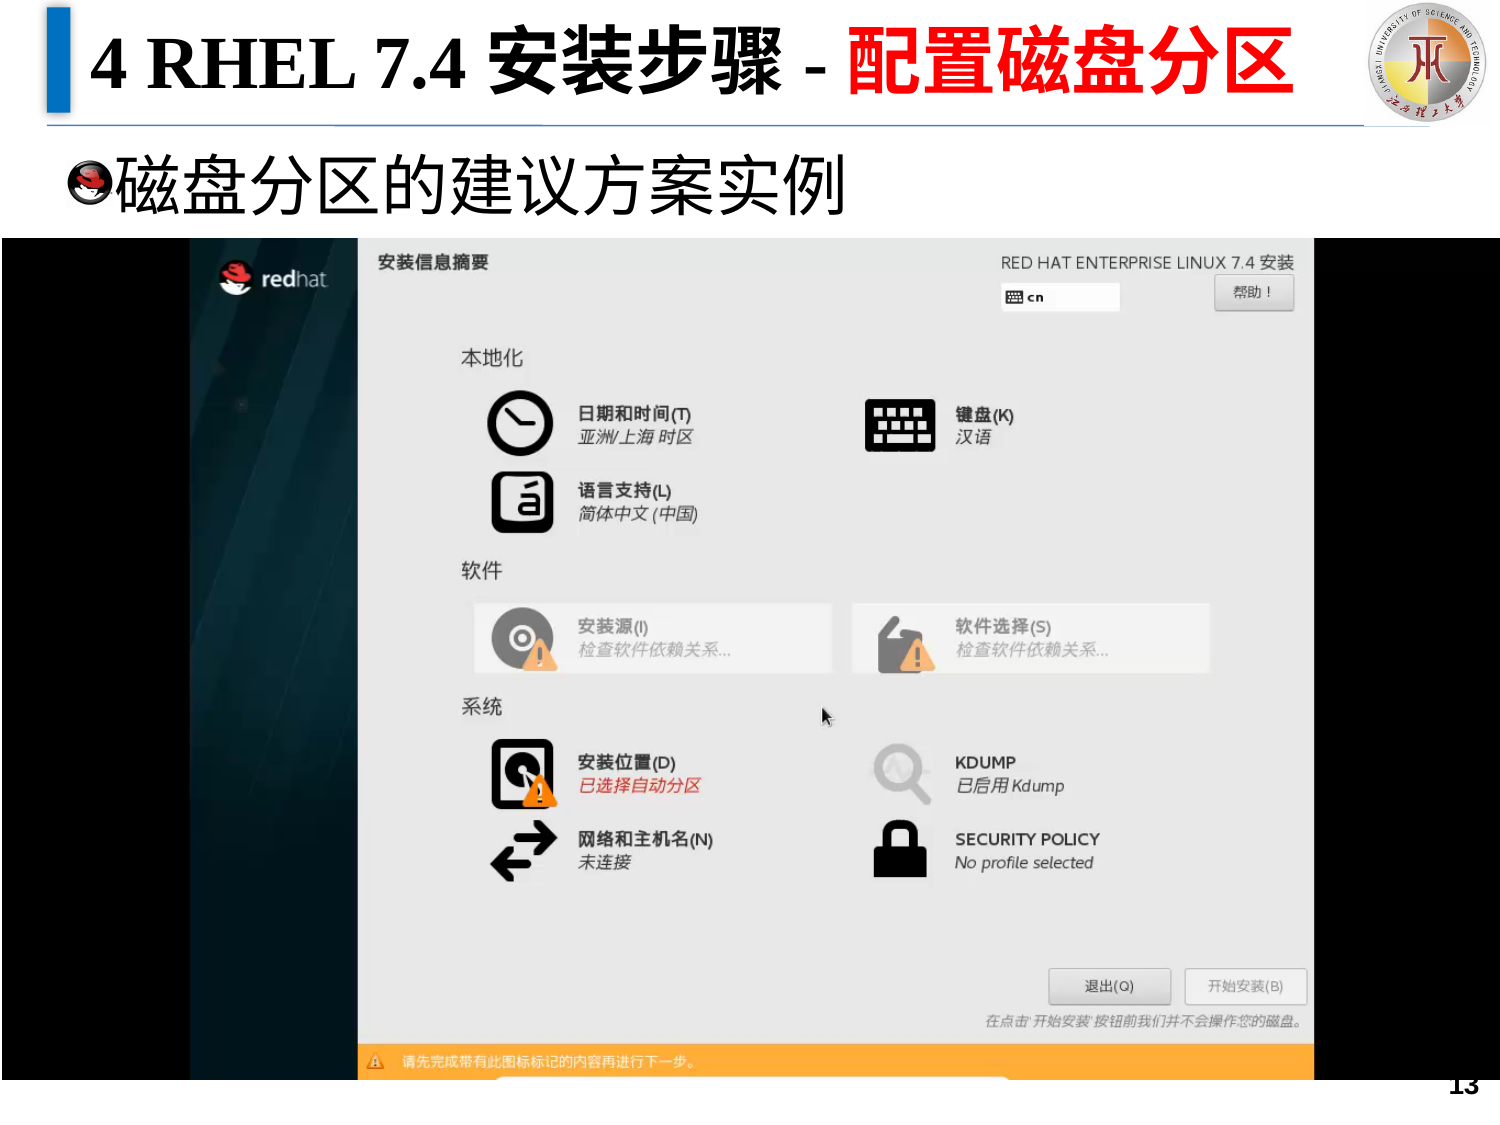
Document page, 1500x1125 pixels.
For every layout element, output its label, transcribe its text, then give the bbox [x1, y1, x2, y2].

slide_number 13 [1355, 1090, 1495, 1125]
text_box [1, 237, 1500, 1082]
picture [65, 160, 115, 207]
list 磁盘分区的建议方案实例 [50, 135, 1427, 235]
picture [1364, 0, 1490, 126]
title 4 RHEL 7.4安装步骤-配置磁盘分区 [75, 0, 1425, 122]
